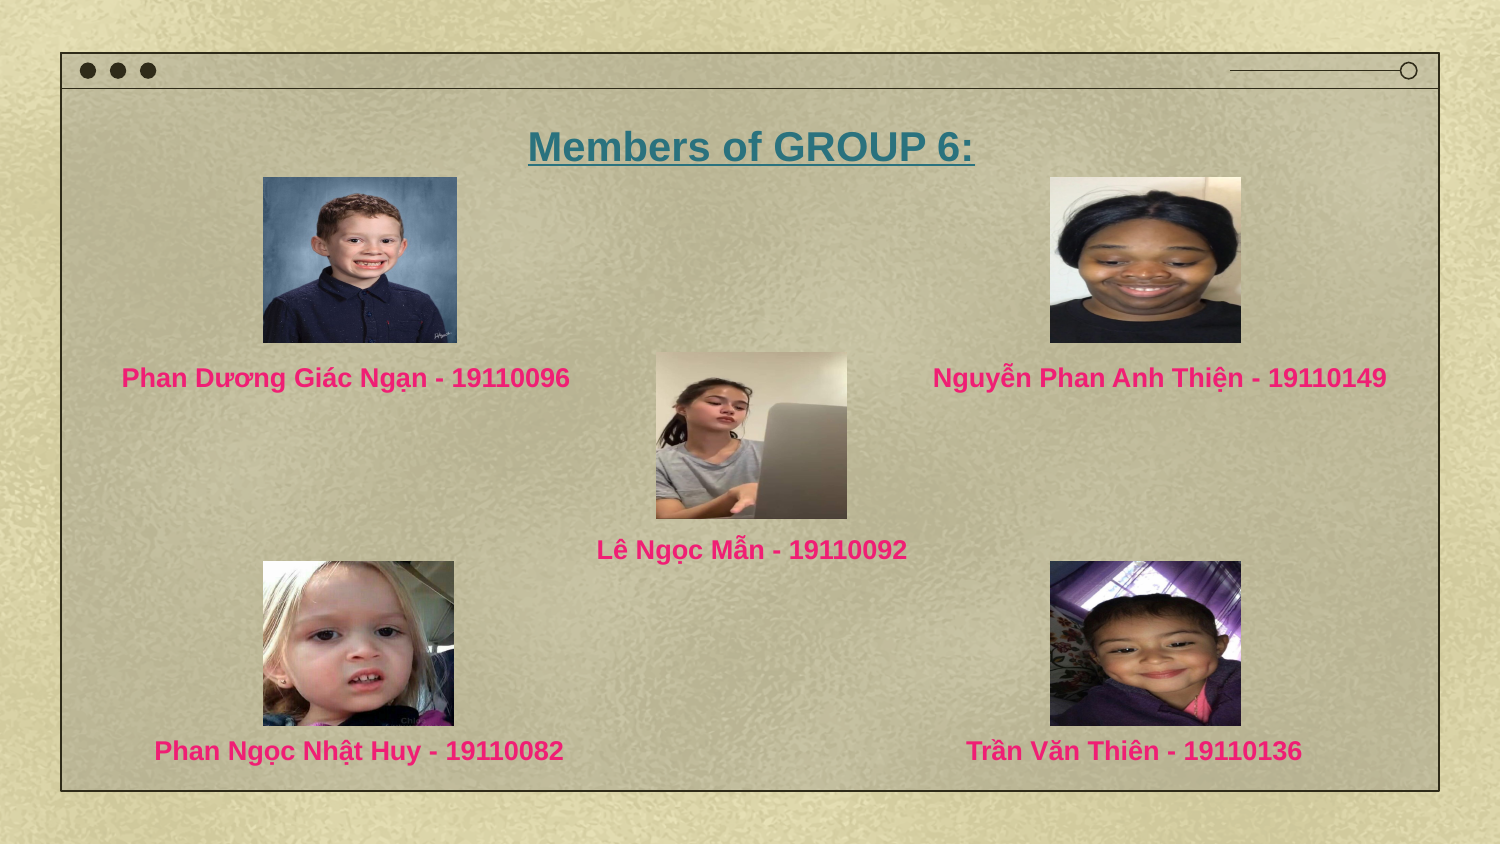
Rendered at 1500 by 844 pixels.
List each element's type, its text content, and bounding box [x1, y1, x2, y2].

text_box Trần Văn Thiên - 19110136 [951, 725, 1398, 774]
picture [263, 561, 454, 727]
text_box Nguyễn Phan Anh Thiện - 19110149 [917, 352, 1500, 401]
text_box Phan Ngọc Nhật Huy - 19110082 [139, 725, 625, 774]
text_box Phan Dương Giác Ngạn - 19110096 [106, 352, 611, 401]
picture [1050, 176, 1241, 343]
text_box Lê Ngọc Mẫn - 19110092 [485, 525, 1019, 573]
picture [655, 352, 847, 519]
picture [263, 177, 457, 343]
text_box Members of GROUP 6: [60, 112, 1442, 178]
picture [1050, 561, 1241, 727]
